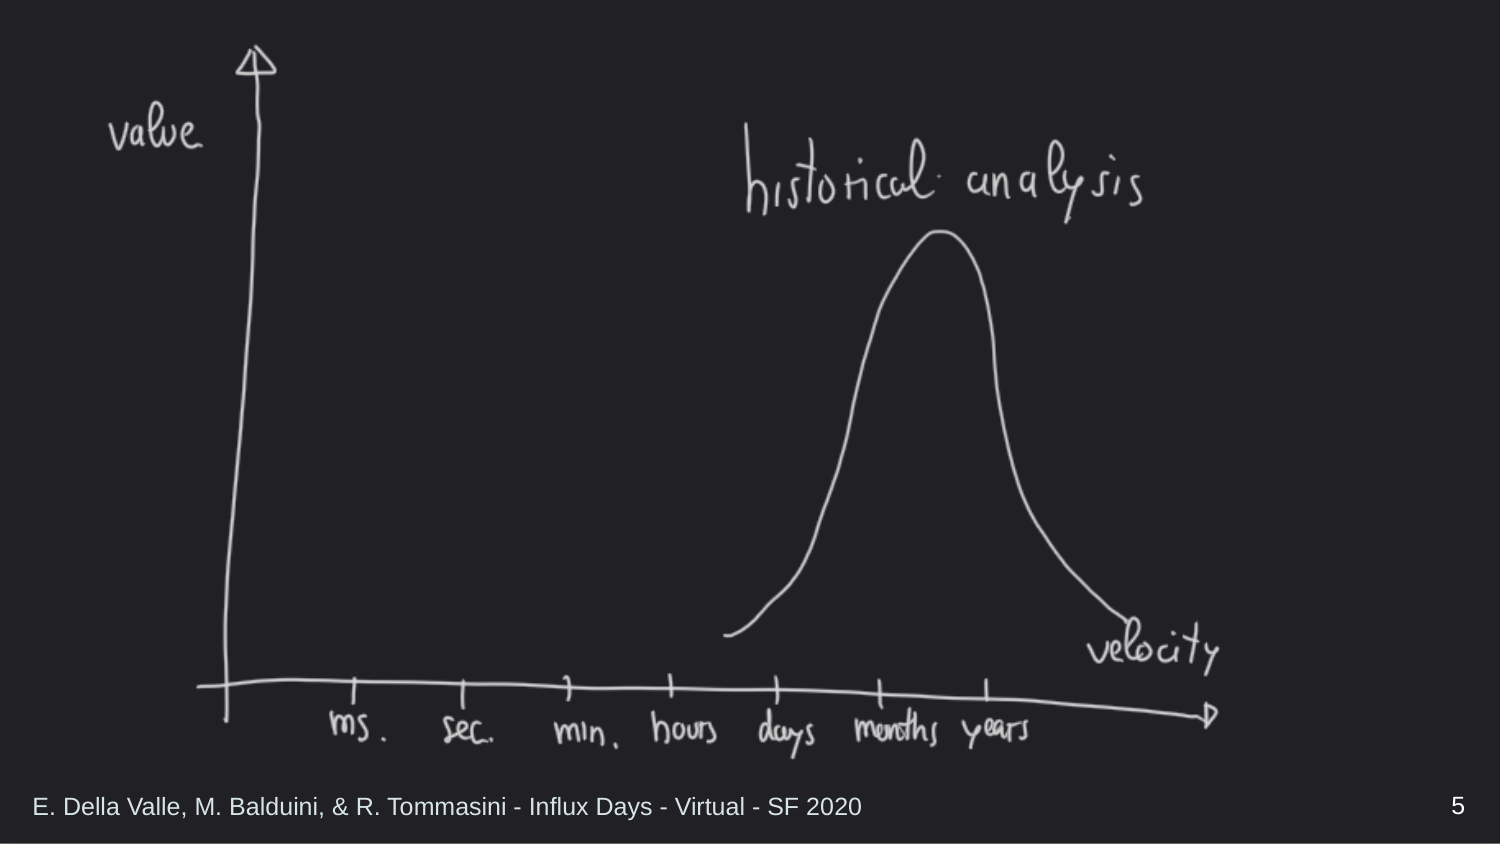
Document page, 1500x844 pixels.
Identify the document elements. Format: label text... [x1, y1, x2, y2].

picture [0, 0, 1376, 844]
slide_number 5 [1380, 782, 1481, 828]
